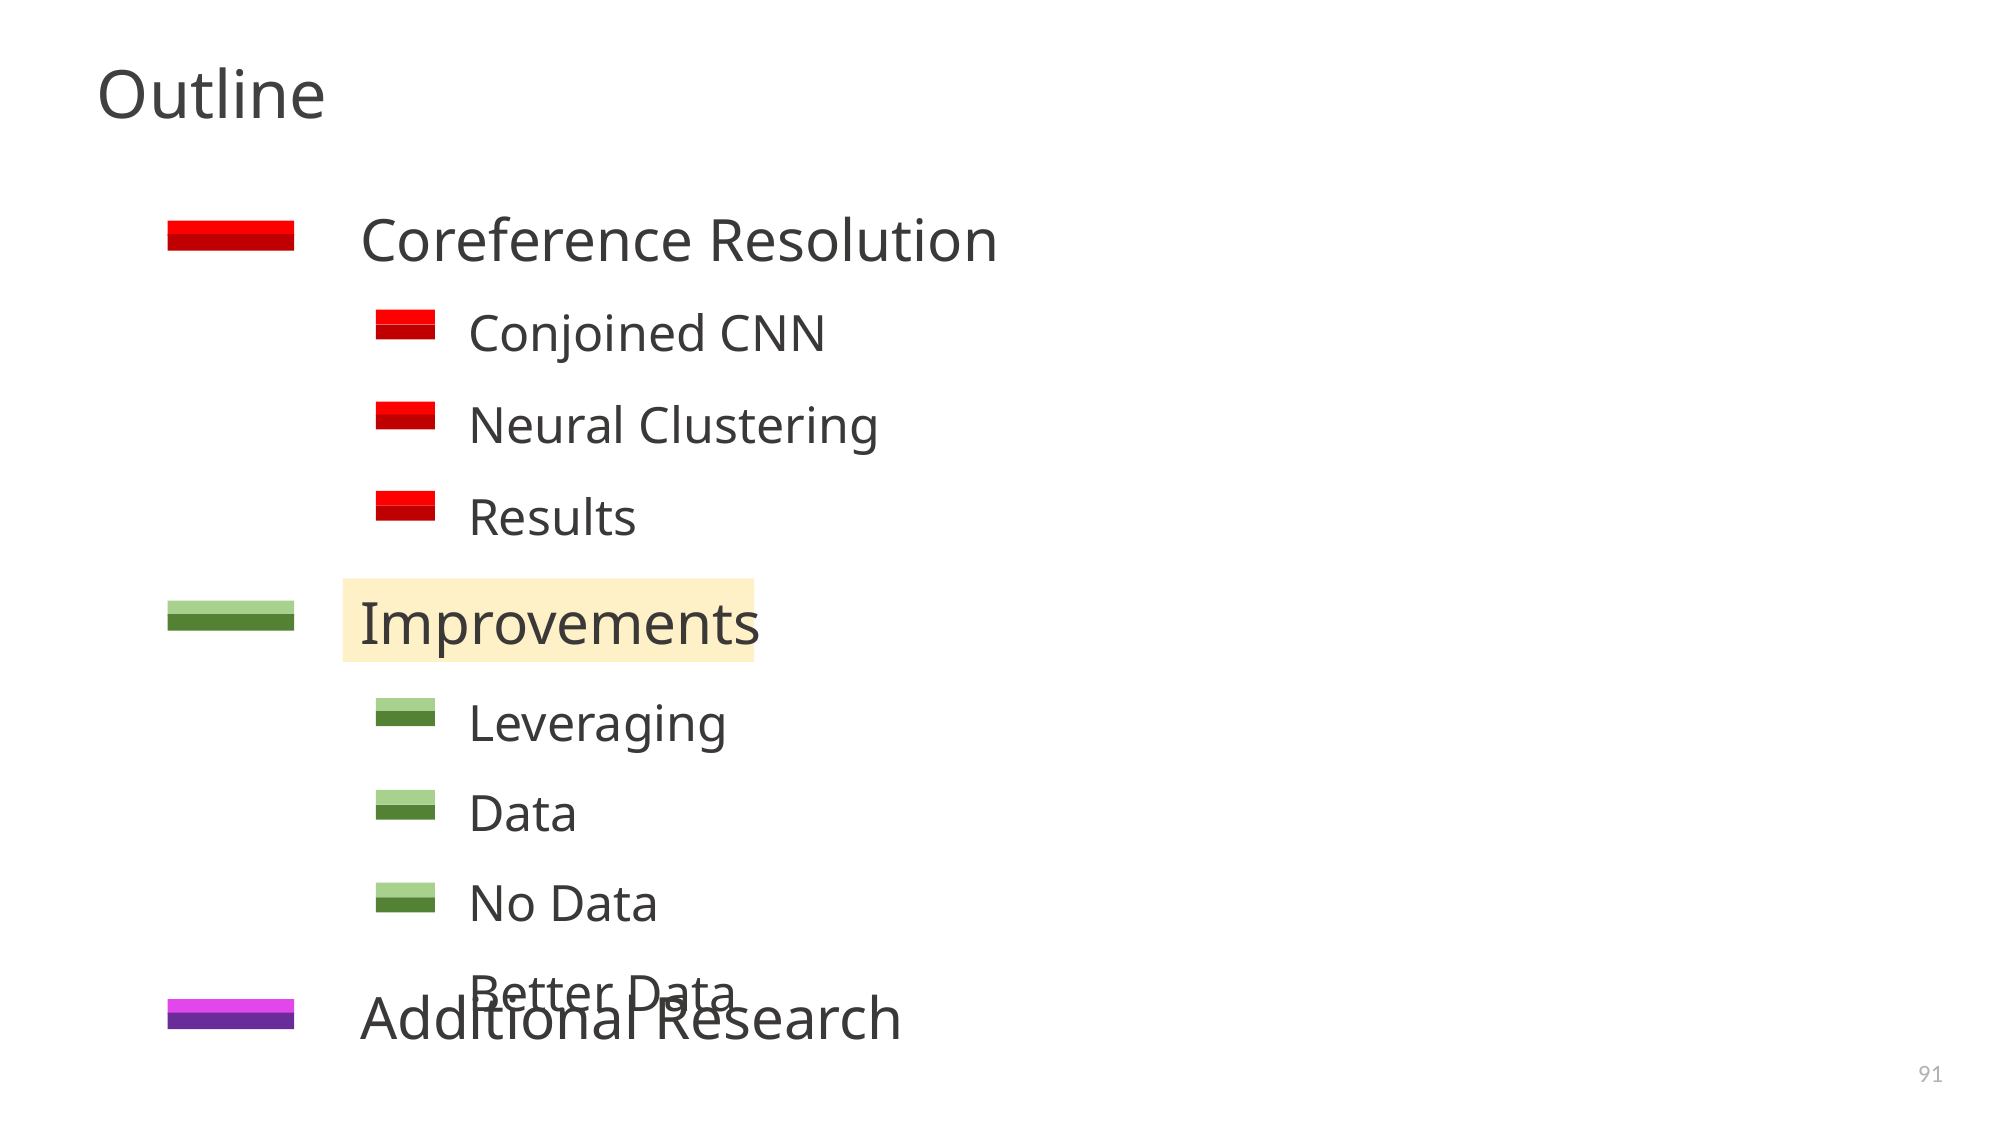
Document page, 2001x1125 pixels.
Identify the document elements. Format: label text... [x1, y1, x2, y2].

text_box [375, 323, 436, 340]
text_box Leveraging Data No Data Better Data [453, 654, 867, 966]
text_box Coreference Resolution [345, 188, 1145, 303]
text_box [375, 882, 436, 896]
text_box [375, 710, 436, 727]
text_box [375, 804, 436, 821]
text_box [167, 600, 295, 613]
text_box [167, 998, 295, 1012]
text_box Conjoined CNN Neural Clustering Results [453, 264, 1057, 554]
text_box [167, 1012, 295, 1030]
text_box [375, 309, 436, 323]
text_box [375, 505, 436, 522]
text_box [375, 896, 436, 913]
text_box Improvements [345, 571, 803, 687]
text_box [167, 220, 295, 233]
text_box [375, 697, 436, 710]
text_box Outline [82, 44, 808, 140]
slide_number 91 [1508, 1042, 1959, 1103]
text_box [375, 490, 436, 505]
text_box [167, 613, 295, 632]
text_box Additional Research [345, 966, 1023, 1082]
text_box [375, 400, 436, 414]
text_box [375, 789, 436, 804]
text_box [167, 233, 295, 252]
text_box [375, 414, 436, 430]
